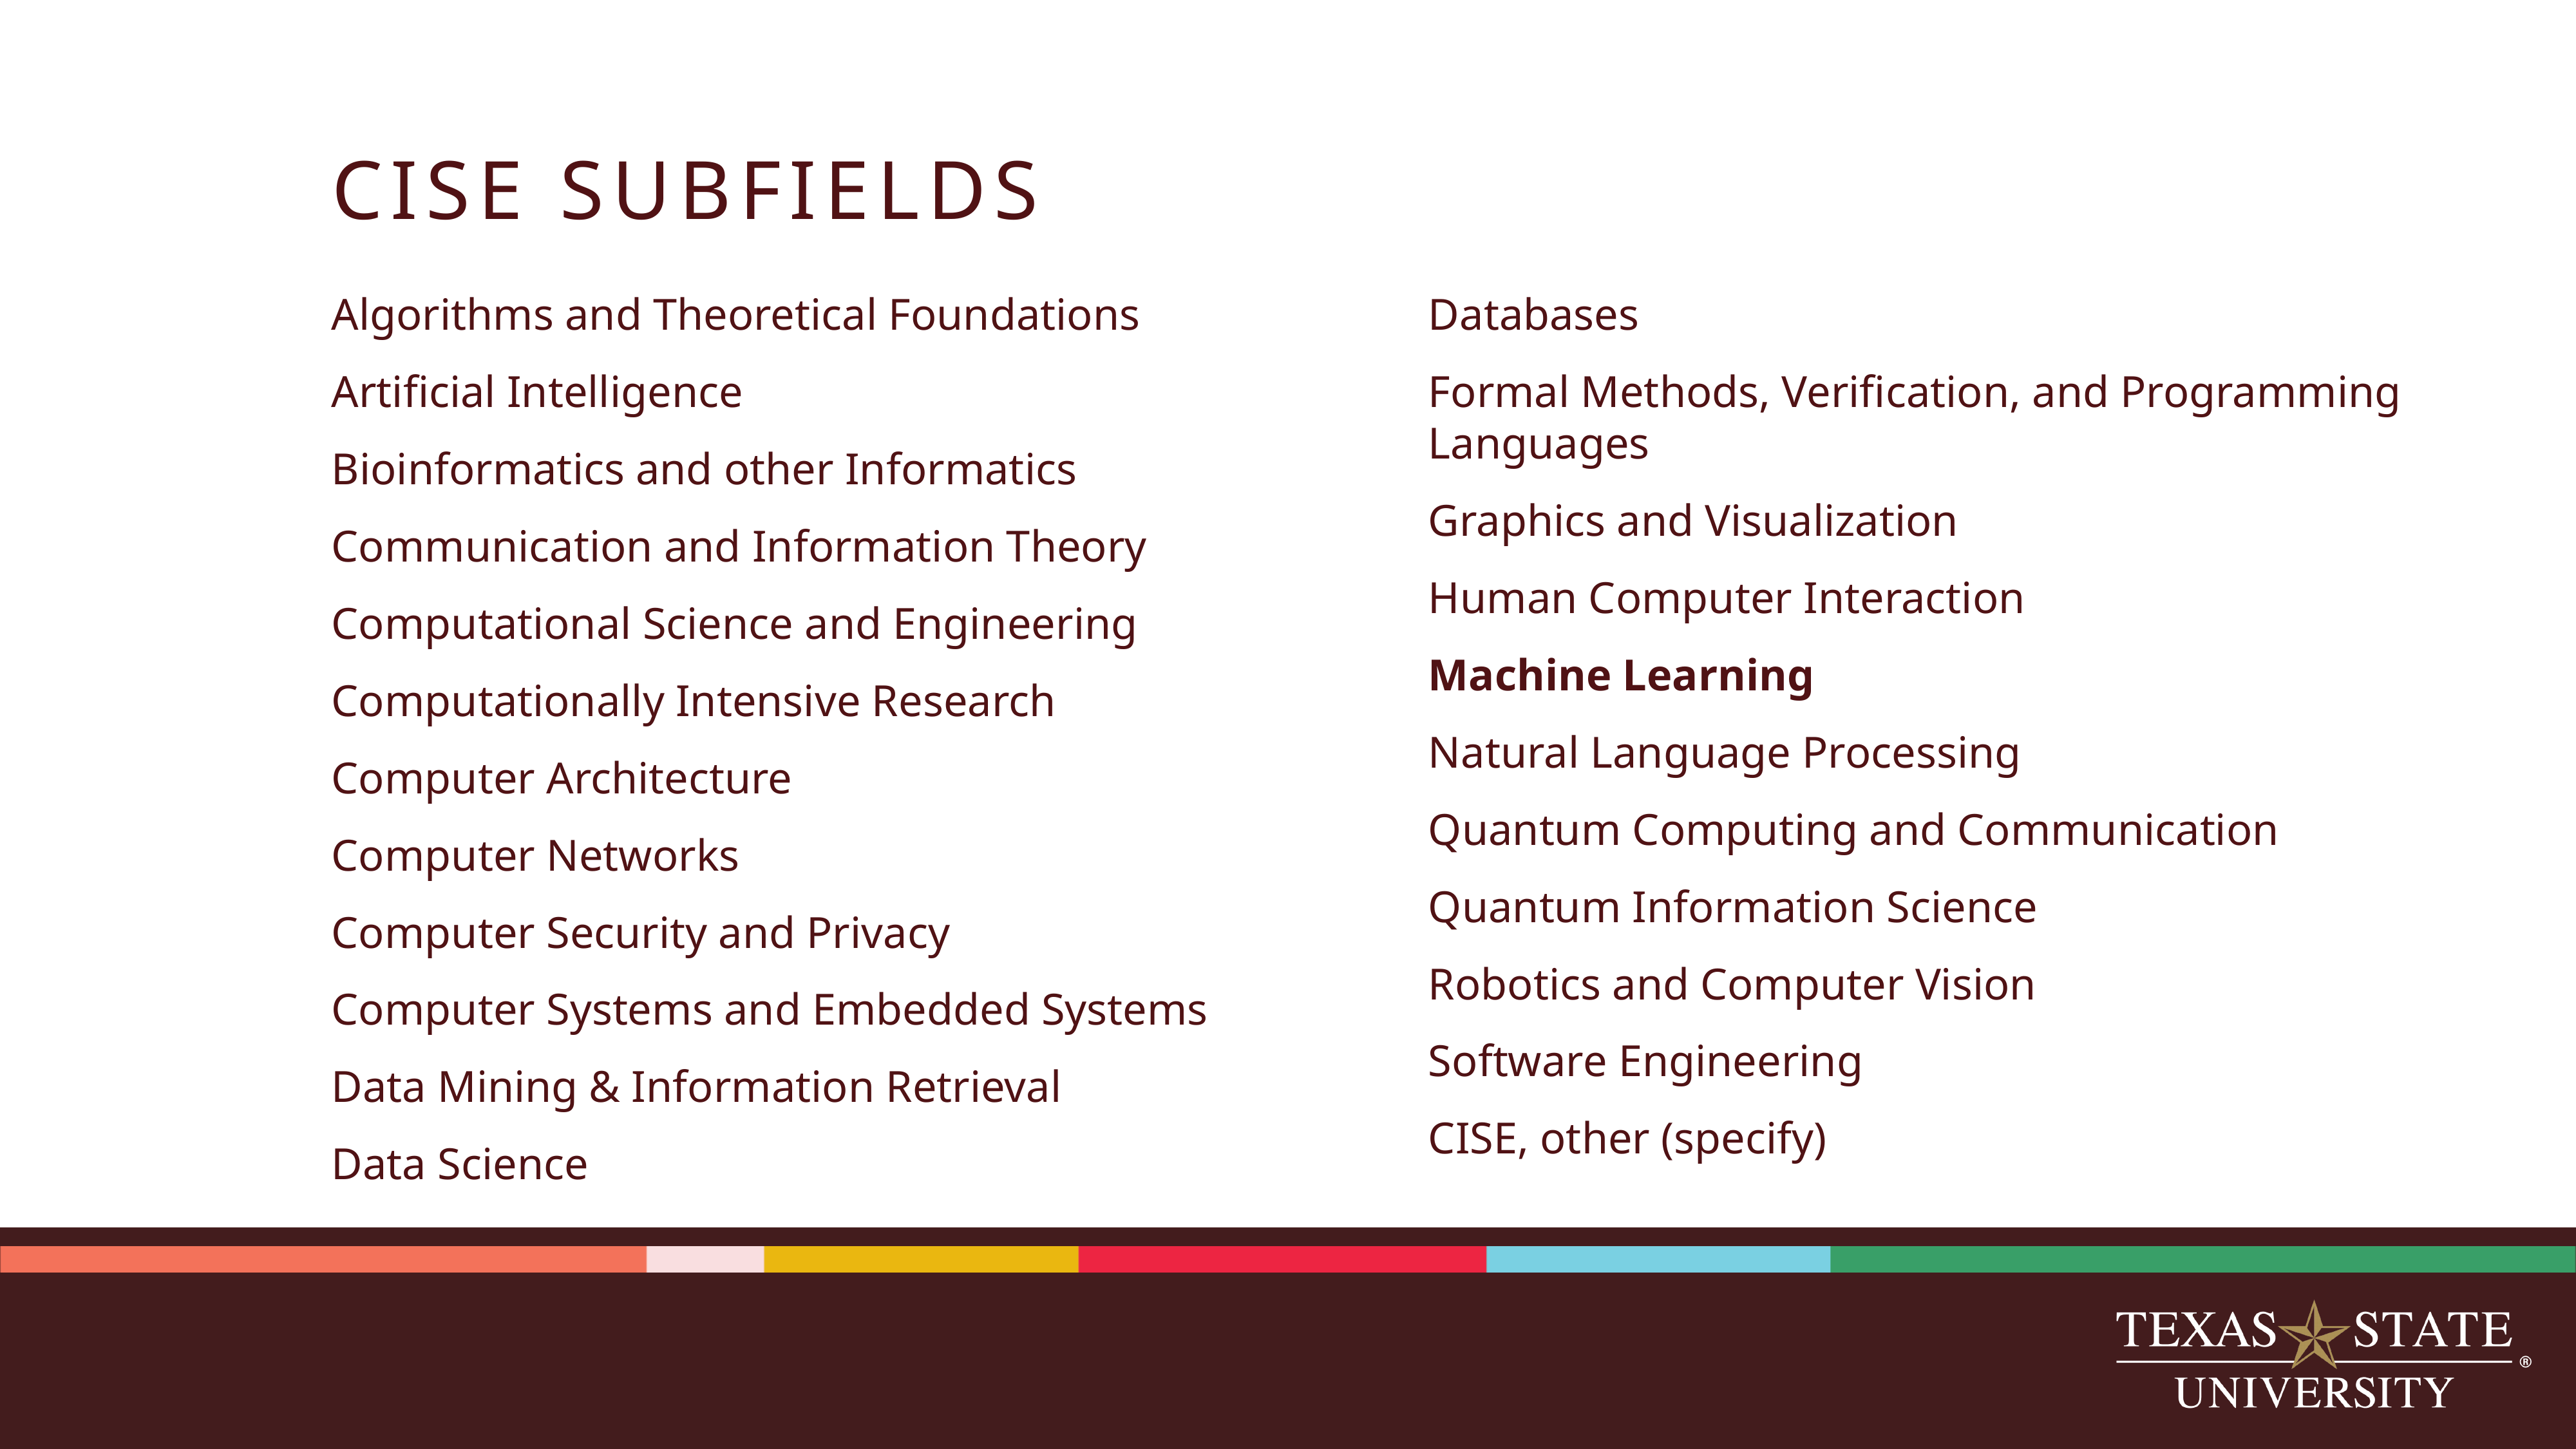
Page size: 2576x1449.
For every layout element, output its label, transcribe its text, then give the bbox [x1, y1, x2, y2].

picture [0, 1246, 2576, 1449]
title CISE SUBFIELDS [322, 144, 2418, 266]
list Algorithms and Theoretical Foundations Artificial Intelligence Bioinformatics and other Informatics Communication and Information Theory Computational Science and Engineering Computationally Intensive Research Computer Architecture Computer Networks Computer Security and Privacy Computer Systems and Embedded Systems Data Mining & Information Retrieval Data Science Databases Formal Methods, Verification, and Programming Languages Graphics and Visualization Human Computer Interaction Machine Learning Natural Language Processing Quantum Computing and Communication Quantum Information Science Robotics and Computer Vision Software Engineering CISE, other (specify) [322, 282, 2535, 1097]
